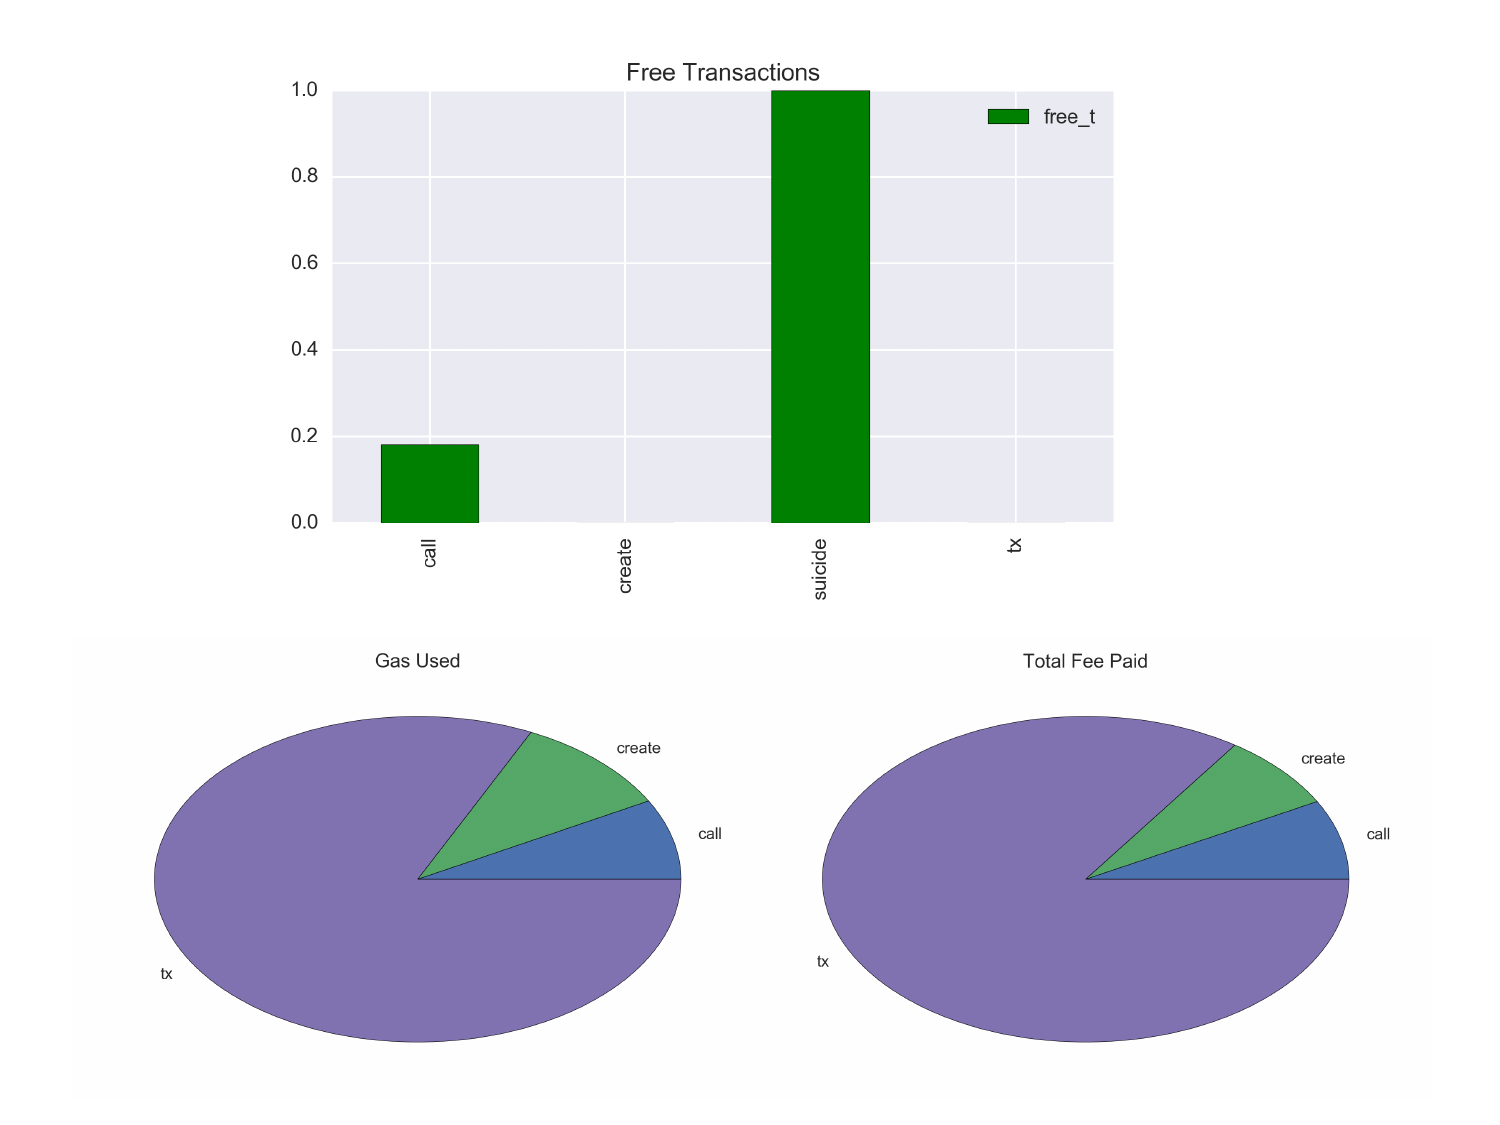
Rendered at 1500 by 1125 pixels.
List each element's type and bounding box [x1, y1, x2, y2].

picture [267, 42, 1136, 621]
picture [70, 637, 1432, 1100]
